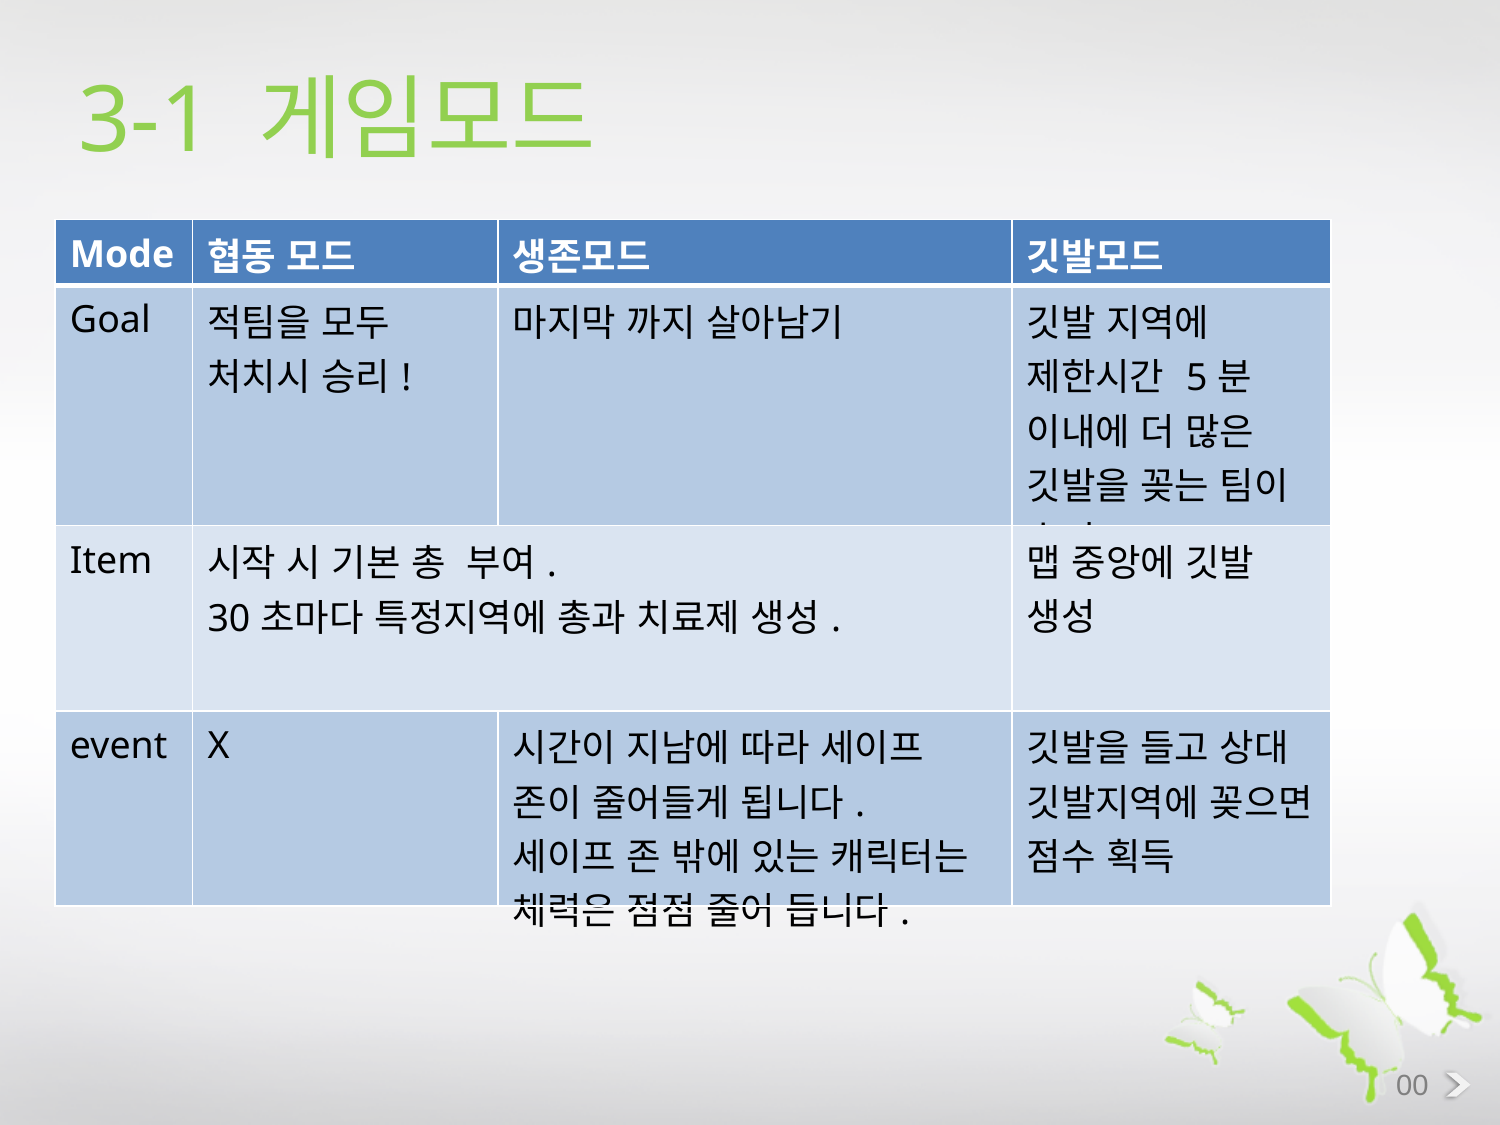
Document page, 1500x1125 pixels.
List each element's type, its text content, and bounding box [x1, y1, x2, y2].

text_box [1448, 1070, 1473, 1099]
text_box 00 [1376, 1058, 1448, 1111]
table_cell 시간이 지남에 따라 세이프 존이 줄어들게 됩니다. 세이프 존 밖에 있는 캐릭터는 체력은 점점 줄어 듭니다. [499, 712, 1011, 905]
table_header 협동 모드 [193, 220, 497, 283]
table_header Mode [56, 220, 192, 283]
table_cell X [193, 712, 497, 905]
table_cell 맵 중앙에 깃발 생성 [1013, 526, 1330, 710]
table_cell Item [56, 526, 192, 710]
table_cell 깃발을 들고 상대 깃발지역에 꽂으면 점수 획득 [1013, 712, 1330, 905]
table_cell 시작 시 기본 총 부여. 30초마다 특정지역에 총과 치료제 생성. [193, 526, 1011, 710]
table_header 깃발모드 [1013, 220, 1330, 283]
table_cell 깃발 지역에 제한시간 5분 이내에 더 많은 깃발을 꽂는 팀이 승리! [1013, 288, 1330, 525]
table_cell 적팀을 모두 처치시 승리! [193, 288, 497, 525]
table_cell 마지막 까지 살아남기 [499, 288, 1011, 525]
text_box 3-1 게임모드 [76, 57, 1149, 170]
table_header 생존모드 [499, 220, 1011, 283]
table_cell Goal [56, 288, 192, 525]
table_cell event [56, 712, 192, 905]
picture [0, 0, 1500, 1125]
